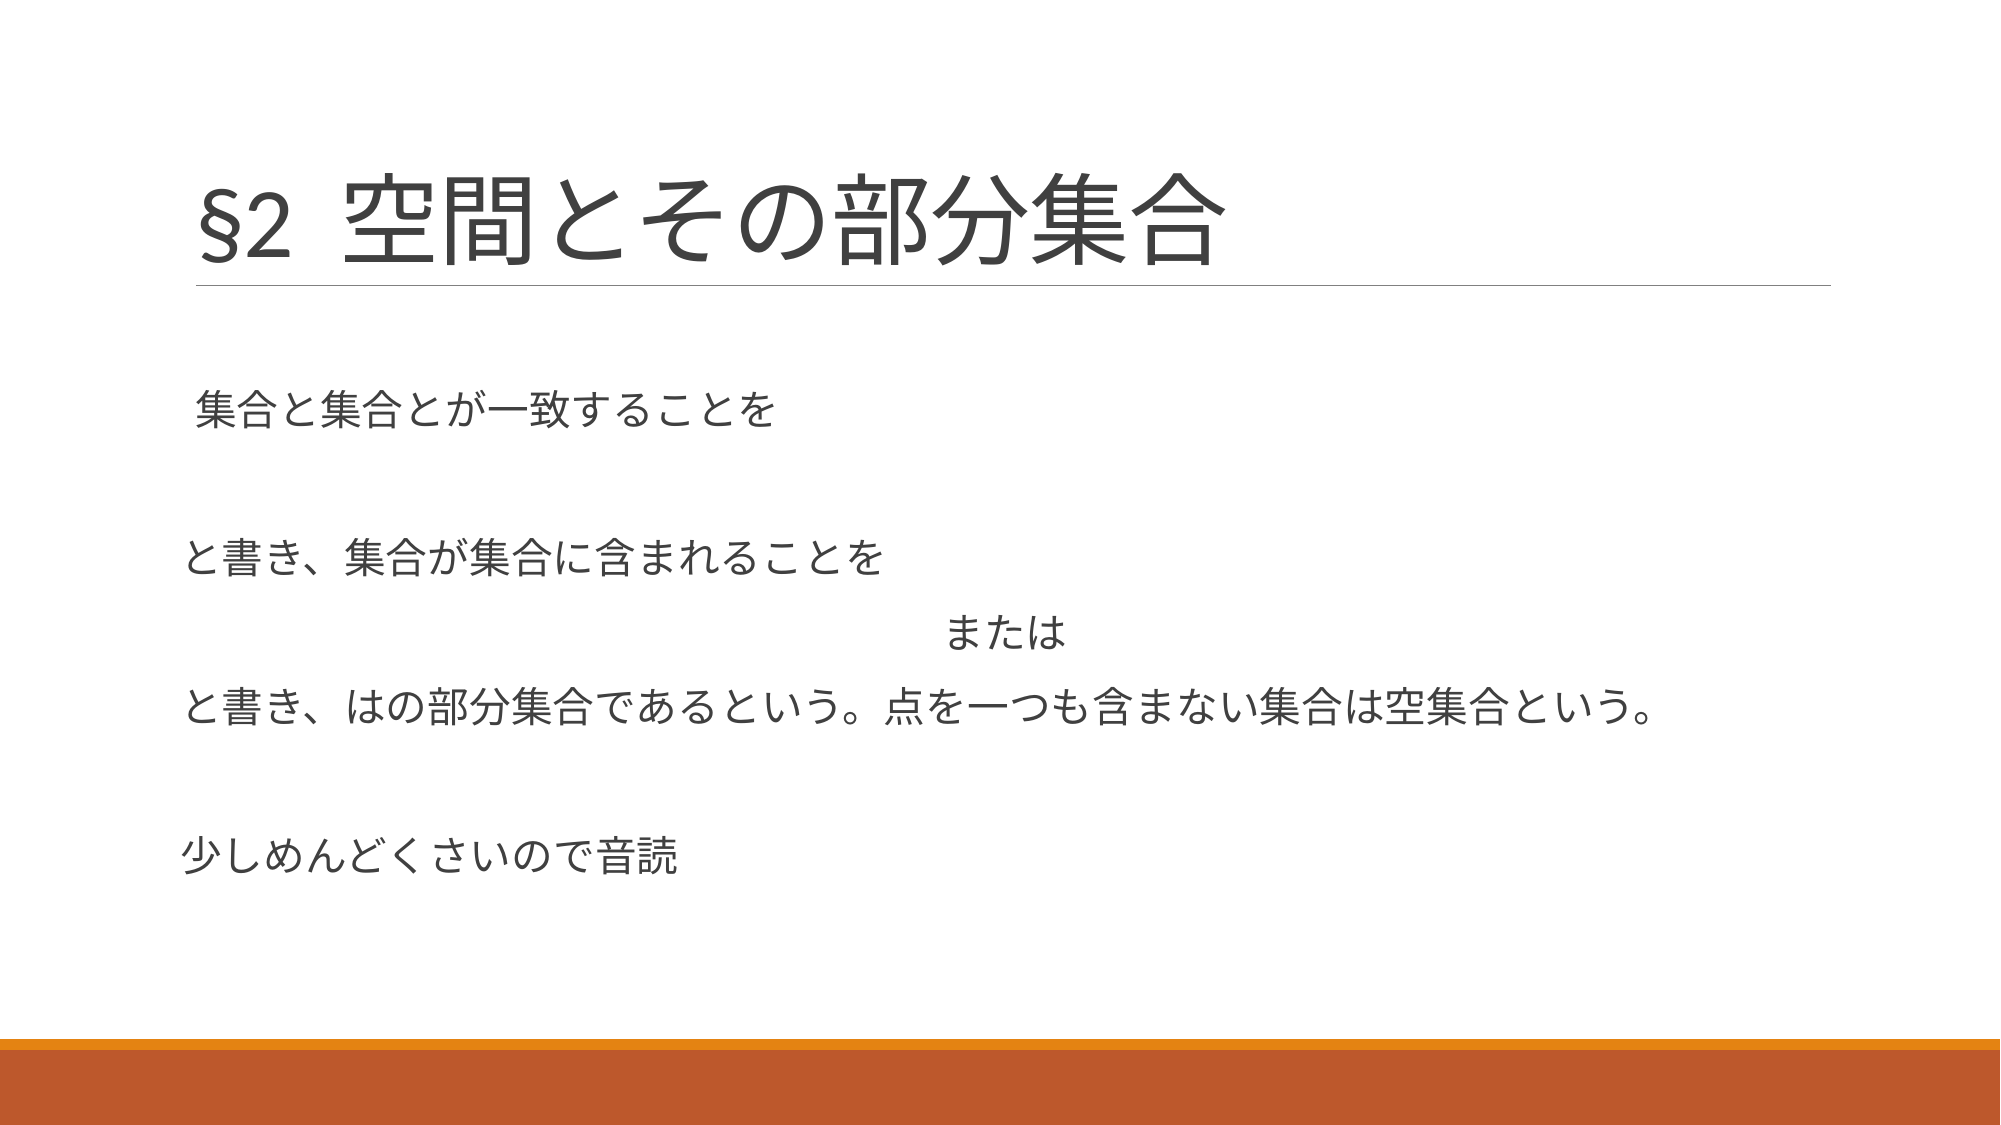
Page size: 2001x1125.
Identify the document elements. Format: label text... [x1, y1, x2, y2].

title §2 空間とその部分集合 [180, 47, 1830, 285]
